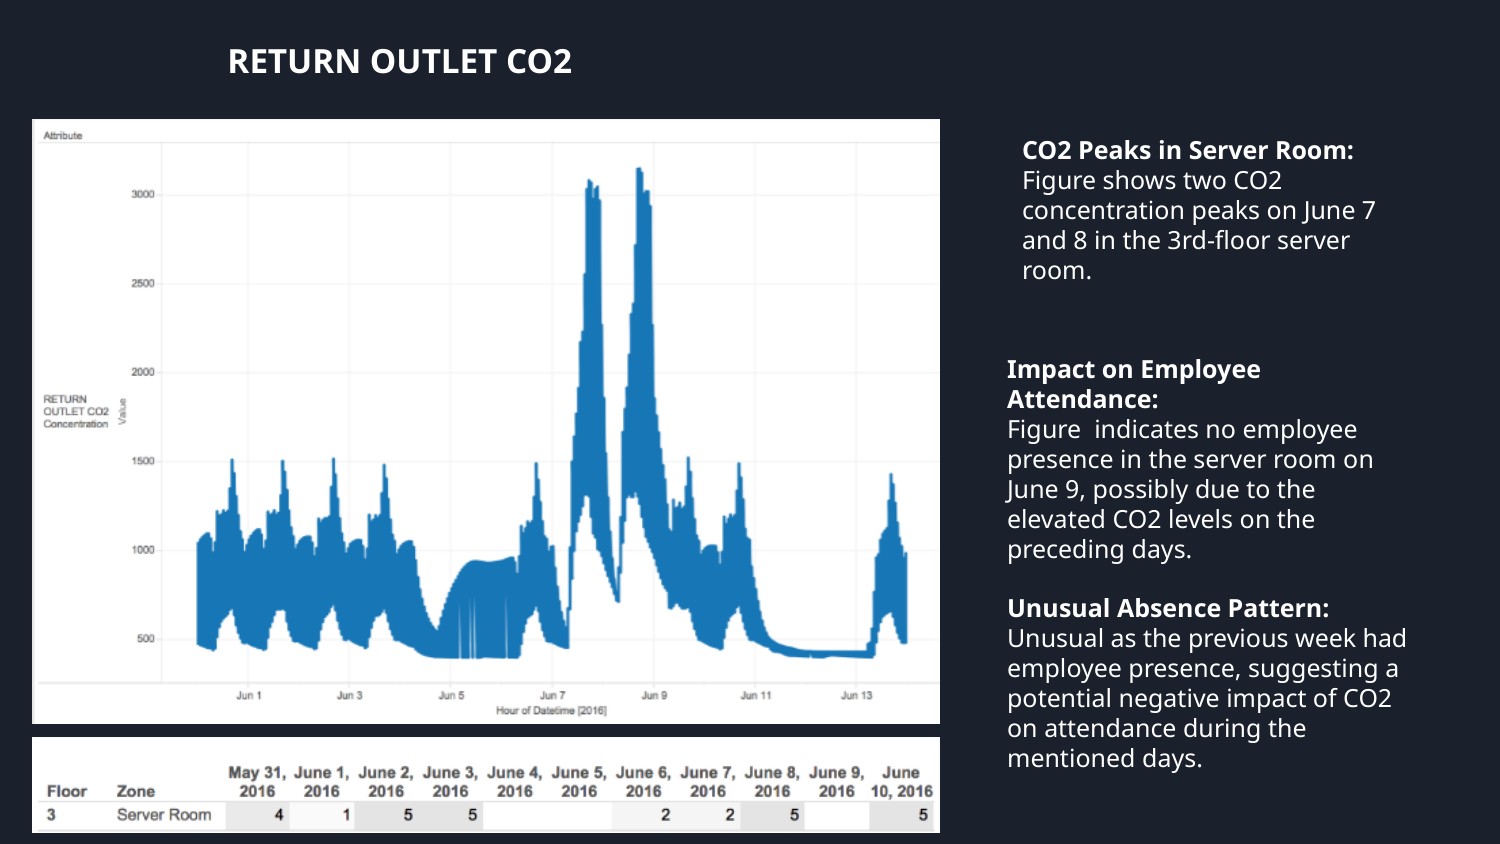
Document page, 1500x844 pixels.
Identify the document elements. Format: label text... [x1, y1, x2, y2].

text_box CO2 Peaks in Server Room: Figure shows two CO2 concentration peaks on June 7 and 8 in the 3rd-floor server room. [1007, 119, 1440, 348]
picture [32, 119, 940, 725]
text_box RETURN OUTLET CO2 [212, 25, 862, 97]
text_box Impact on Employee Attendance: Figure indicates no employee presence in the server room on June 9, possibly due to the elevated CO2 levels on the preceding days. Unusual Absence Pattern: Unusual as the previous week had employee presence, suggesting a potential negative impact of CO2 on attendance during the mentioned days. [992, 338, 1425, 809]
picture [32, 737, 940, 833]
